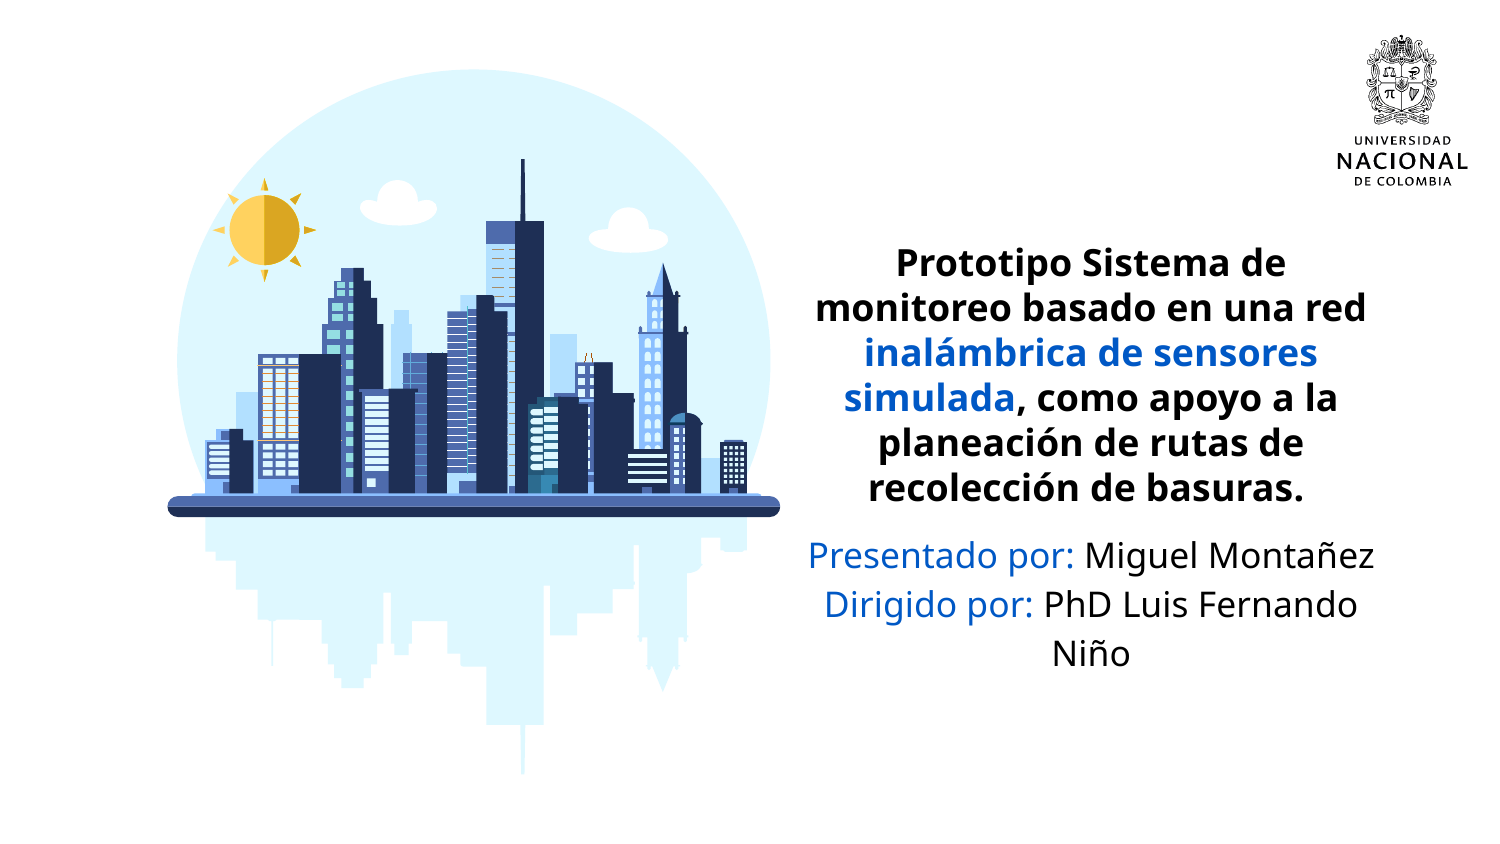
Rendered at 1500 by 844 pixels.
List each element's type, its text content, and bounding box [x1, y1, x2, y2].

text_box [365, 450, 388, 457]
text_box [275, 374, 286, 381]
text_box [227, 255, 239, 267]
text_box [365, 426, 388, 433]
text_box [365, 403, 388, 410]
text_box [447, 374, 467, 380]
text_box [415, 445, 427, 454]
text_box [468, 356, 476, 362]
text_box [577, 366, 586, 374]
text_box [667, 422, 685, 426]
text_box [520, 159, 526, 221]
text_box [509, 485, 514, 493]
text_box [654, 364, 661, 374]
text_box [468, 425, 476, 432]
text_box [652, 299, 658, 307]
text_box [262, 374, 273, 381]
text_box [264, 178, 269, 191]
text_box [702, 457, 720, 493]
text_box [551, 483, 558, 493]
text_box [644, 378, 651, 388]
text_box [558, 396, 588, 493]
text_box [348, 313, 353, 321]
text_box [541, 475, 558, 493]
text_box [468, 449, 476, 455]
text_box [577, 377, 586, 386]
text_box [215, 428, 229, 440]
text_box [212, 226, 225, 234]
text_box [654, 391, 661, 402]
text_box [460, 295, 476, 311]
text_box [644, 351, 651, 361]
text_box [447, 381, 467, 388]
text_box [468, 371, 476, 378]
text_box [289, 255, 302, 267]
text_box [359, 180, 437, 226]
text_box [288, 389, 299, 396]
text_box [628, 462, 668, 467]
text_box [334, 280, 353, 299]
text_box [468, 441, 476, 448]
text_box [326, 345, 340, 354]
text_box [530, 454, 542, 462]
text_box [275, 433, 286, 439]
text_box [262, 357, 273, 364]
text_box [685, 412, 703, 493]
text_box [447, 459, 467, 466]
text_box [447, 443, 467, 450]
text_box [345, 452, 353, 462]
text_box [275, 461, 286, 468]
text_box [257, 354, 299, 365]
text_box [288, 404, 299, 410]
text_box [167, 507, 781, 518]
text_box [348, 303, 353, 311]
text_box Presentado por: Miguel Montañez Dirigido por: PhD Luis Fernando Niño [773, 511, 1409, 658]
picture [1315, 12, 1490, 208]
text_box [495, 302, 514, 307]
text_box [554, 362, 593, 398]
text_box [644, 364, 651, 374]
text_box [264, 269, 269, 282]
text_box [260, 179, 264, 191]
text_box [550, 334, 578, 397]
text_box [588, 403, 593, 472]
text_box [275, 426, 286, 432]
text_box [337, 282, 346, 288]
text_box [288, 433, 299, 439]
text_box [411, 352, 427, 362]
text_box [365, 419, 388, 425]
text_box [365, 457, 388, 464]
text_box [670, 412, 685, 422]
text_box [415, 455, 427, 465]
text_box [415, 425, 427, 434]
text_box [468, 309, 476, 316]
text_box [530, 427, 542, 434]
text_box [544, 433, 558, 441]
text_box [447, 327, 467, 334]
text_box [542, 399, 558, 475]
text_box [402, 352, 410, 362]
text_box [262, 452, 273, 459]
text_box [262, 389, 273, 396]
text_box [530, 418, 542, 425]
text_box [177, 69, 771, 485]
text_box [468, 433, 476, 440]
text_box [654, 378, 661, 388]
text_box [366, 478, 376, 487]
text_box [394, 309, 409, 324]
text_box [544, 424, 558, 432]
text_box [468, 379, 476, 386]
text_box [447, 467, 467, 472]
text_box [288, 443, 299, 450]
text_box [337, 290, 346, 296]
text_box [447, 405, 467, 411]
text_box [222, 482, 229, 493]
text_box [447, 472, 476, 493]
text_box [468, 340, 476, 347]
text_box [206, 441, 229, 480]
text_box [288, 382, 299, 388]
text_box [644, 404, 651, 415]
text_box [208, 444, 229, 449]
text_box [345, 421, 353, 431]
text_box [447, 358, 467, 365]
text_box [476, 295, 508, 493]
text_box [673, 436, 679, 443]
text_box [644, 391, 651, 402]
text_box [577, 388, 586, 397]
text_box [205, 440, 229, 493]
text_box [447, 366, 467, 373]
text_box [545, 468, 558, 475]
text_box [205, 518, 747, 775]
text_box [447, 420, 467, 427]
text_box [275, 389, 286, 396]
text_box [327, 297, 353, 325]
text_box [415, 476, 427, 493]
text_box [208, 451, 229, 456]
text_box [289, 193, 302, 205]
text_box [486, 245, 514, 302]
text_box [288, 418, 299, 425]
text_box [468, 418, 476, 424]
text_box [288, 397, 299, 403]
text_box [257, 479, 299, 493]
text_box [262, 433, 273, 439]
text_box [411, 384, 427, 393]
text_box [288, 469, 299, 476]
text_box [638, 335, 662, 448]
text_box [537, 397, 558, 404]
text_box [345, 467, 353, 477]
text_box [528, 475, 541, 493]
text_box [262, 461, 273, 468]
text_box [637, 331, 662, 335]
text_box [264, 195, 300, 266]
text_box [288, 374, 299, 381]
text_box [275, 397, 286, 403]
text_box [447, 311, 467, 318]
text_box [652, 310, 658, 319]
text_box [544, 406, 558, 413]
text_box [304, 226, 317, 234]
text_box [644, 338, 651, 348]
text_box [415, 394, 427, 403]
text_box [415, 466, 427, 475]
text_box [402, 363, 410, 373]
text_box [275, 382, 286, 388]
text_box [345, 391, 353, 401]
text_box [275, 418, 286, 425]
text_box [381, 481, 388, 493]
text_box [288, 452, 299, 459]
text_box [262, 411, 273, 417]
text_box [468, 387, 476, 393]
text_box [262, 443, 273, 450]
text_box [459, 481, 476, 493]
text_box [447, 451, 467, 458]
text_box [345, 360, 353, 370]
text_box [288, 411, 299, 417]
text_box [673, 461, 679, 468]
text_box [275, 404, 286, 410]
text_box [588, 482, 593, 493]
text_box [729, 488, 739, 493]
text_box [262, 382, 273, 388]
text_box [332, 313, 344, 321]
text_box [290, 484, 299, 493]
text_box [427, 352, 447, 493]
text_box [530, 445, 542, 452]
text_box [644, 418, 651, 429]
text_box [447, 412, 467, 419]
text_box [415, 415, 427, 424]
text_box [288, 357, 299, 364]
text_box [628, 479, 668, 483]
text_box [654, 418, 661, 429]
text_box [345, 406, 353, 416]
text_box [262, 426, 273, 432]
text_box [361, 393, 388, 493]
text_box [235, 392, 257, 493]
text_box [530, 463, 542, 471]
text_box [342, 482, 353, 493]
text_box [275, 411, 286, 417]
text_box [508, 336, 514, 493]
text_box [275, 443, 286, 450]
text_box [486, 221, 514, 245]
text_box [468, 325, 476, 331]
text_box [654, 338, 661, 348]
text_box [641, 486, 653, 493]
text_box [275, 469, 286, 476]
text_box [662, 262, 689, 448]
text_box [262, 397, 273, 403]
text_box [345, 345, 353, 355]
text_box [514, 221, 544, 493]
text_box [260, 269, 264, 281]
text_box [530, 409, 542, 416]
text_box [468, 348, 476, 355]
text_box [544, 452, 558, 459]
text_box [365, 434, 388, 441]
text_box [468, 363, 476, 370]
text_box [288, 426, 299, 432]
text_box [468, 317, 476, 324]
text_box [341, 267, 353, 282]
text_box [447, 428, 467, 435]
text_box [544, 415, 558, 423]
text_box [345, 375, 353, 385]
text_box [625, 448, 669, 493]
text_box [447, 350, 467, 357]
text_box [345, 329, 353, 339]
text_box [628, 471, 668, 475]
text_box [208, 464, 229, 469]
text_box [647, 297, 662, 331]
text_box [411, 363, 427, 373]
text_box [468, 464, 476, 472]
text_box [415, 404, 427, 414]
text_box [262, 404, 273, 410]
text_box Prototipo Sistema de monitoreo basado en una red inalámbrica de sensores simulada, como apoyo a la planeación de rutas de recolección de basuras. [780, 223, 1403, 473]
text_box [447, 436, 467, 442]
text_box [365, 395, 388, 402]
text_box [167, 496, 781, 507]
text_box [229, 195, 264, 266]
text_box [654, 404, 661, 415]
text_box [545, 402, 558, 406]
text_box [411, 374, 427, 383]
text_box [468, 402, 476, 409]
text_box [588, 207, 669, 253]
text_box [208, 457, 229, 462]
text_box [447, 389, 467, 396]
text_box [720, 441, 748, 493]
text_box [415, 435, 427, 444]
text_box [275, 452, 286, 459]
text_box [468, 394, 476, 401]
text_box [468, 456, 476, 463]
text_box [654, 351, 661, 361]
text_box [257, 366, 299, 440]
text_box [402, 374, 410, 383]
text_box [229, 428, 254, 493]
text_box [257, 441, 299, 479]
text_box [669, 426, 685, 493]
text_box [593, 362, 635, 493]
text_box [275, 368, 286, 373]
text_box [652, 265, 662, 295]
text_box [388, 388, 418, 493]
text_box [365, 411, 388, 418]
text_box [652, 320, 658, 329]
text_box [220, 430, 229, 440]
text_box [262, 469, 273, 476]
text_box [544, 461, 558, 468]
text_box [644, 432, 651, 442]
text_box [288, 368, 299, 373]
text_box [275, 357, 286, 364]
text_box [365, 465, 388, 472]
text_box [447, 397, 467, 404]
text_box [262, 418, 273, 425]
text_box [579, 398, 593, 403]
text_box [332, 303, 344, 311]
text_box [530, 436, 542, 443]
text_box [654, 432, 661, 442]
text_box [227, 193, 239, 205]
text_box [447, 343, 467, 349]
text_box [495, 307, 514, 331]
text_box [447, 319, 467, 326]
text_box [299, 354, 342, 493]
text_box [468, 332, 476, 339]
text_box [528, 404, 542, 475]
text_box [288, 461, 299, 468]
text_box [365, 442, 388, 449]
text_box [358, 388, 388, 393]
text_box [353, 267, 384, 493]
text_box [345, 437, 353, 447]
text_box [468, 410, 476, 417]
text_box [262, 368, 273, 373]
text_box [326, 329, 340, 339]
text_box [321, 324, 353, 482]
text_box [628, 454, 668, 458]
text_box [208, 470, 229, 475]
text_box [390, 324, 412, 388]
text_box [544, 443, 558, 450]
text_box [447, 335, 467, 342]
